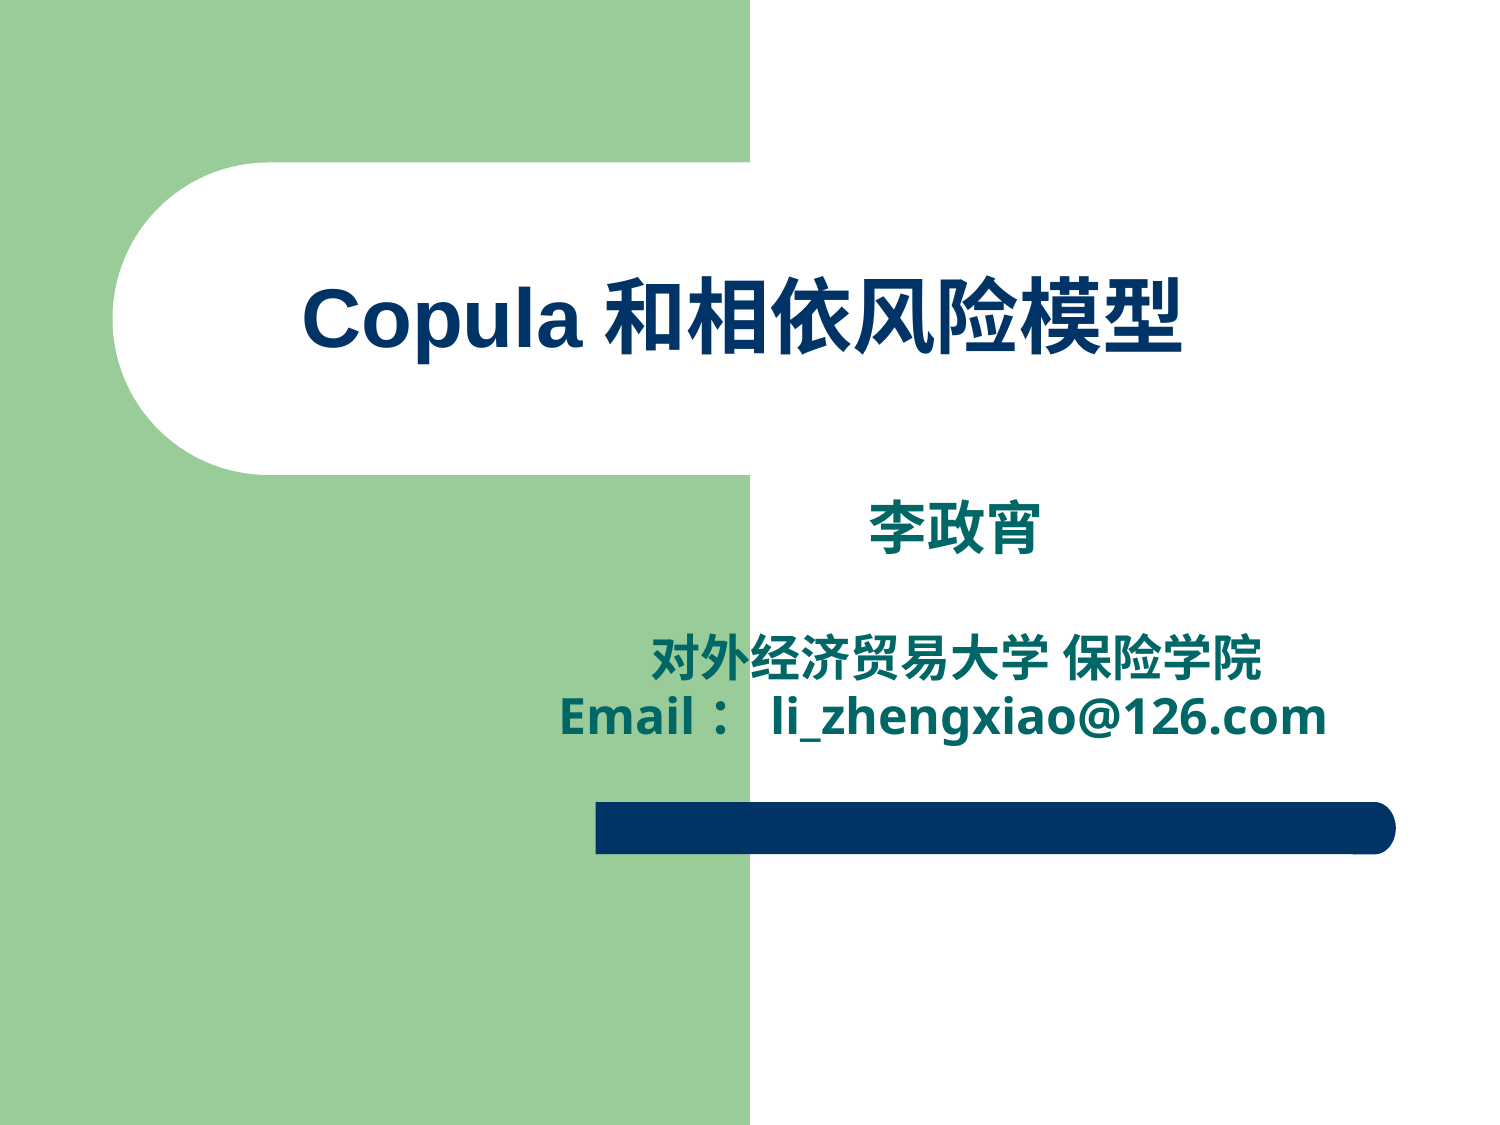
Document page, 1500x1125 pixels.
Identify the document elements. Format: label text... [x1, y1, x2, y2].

title Copula和相依风险模型 [24, 200, 1463, 442]
subtitle 李政宵 对外经济贸易大学 保险学院 Email：li_zhengxiao@126.com [537, 474, 1375, 800]
